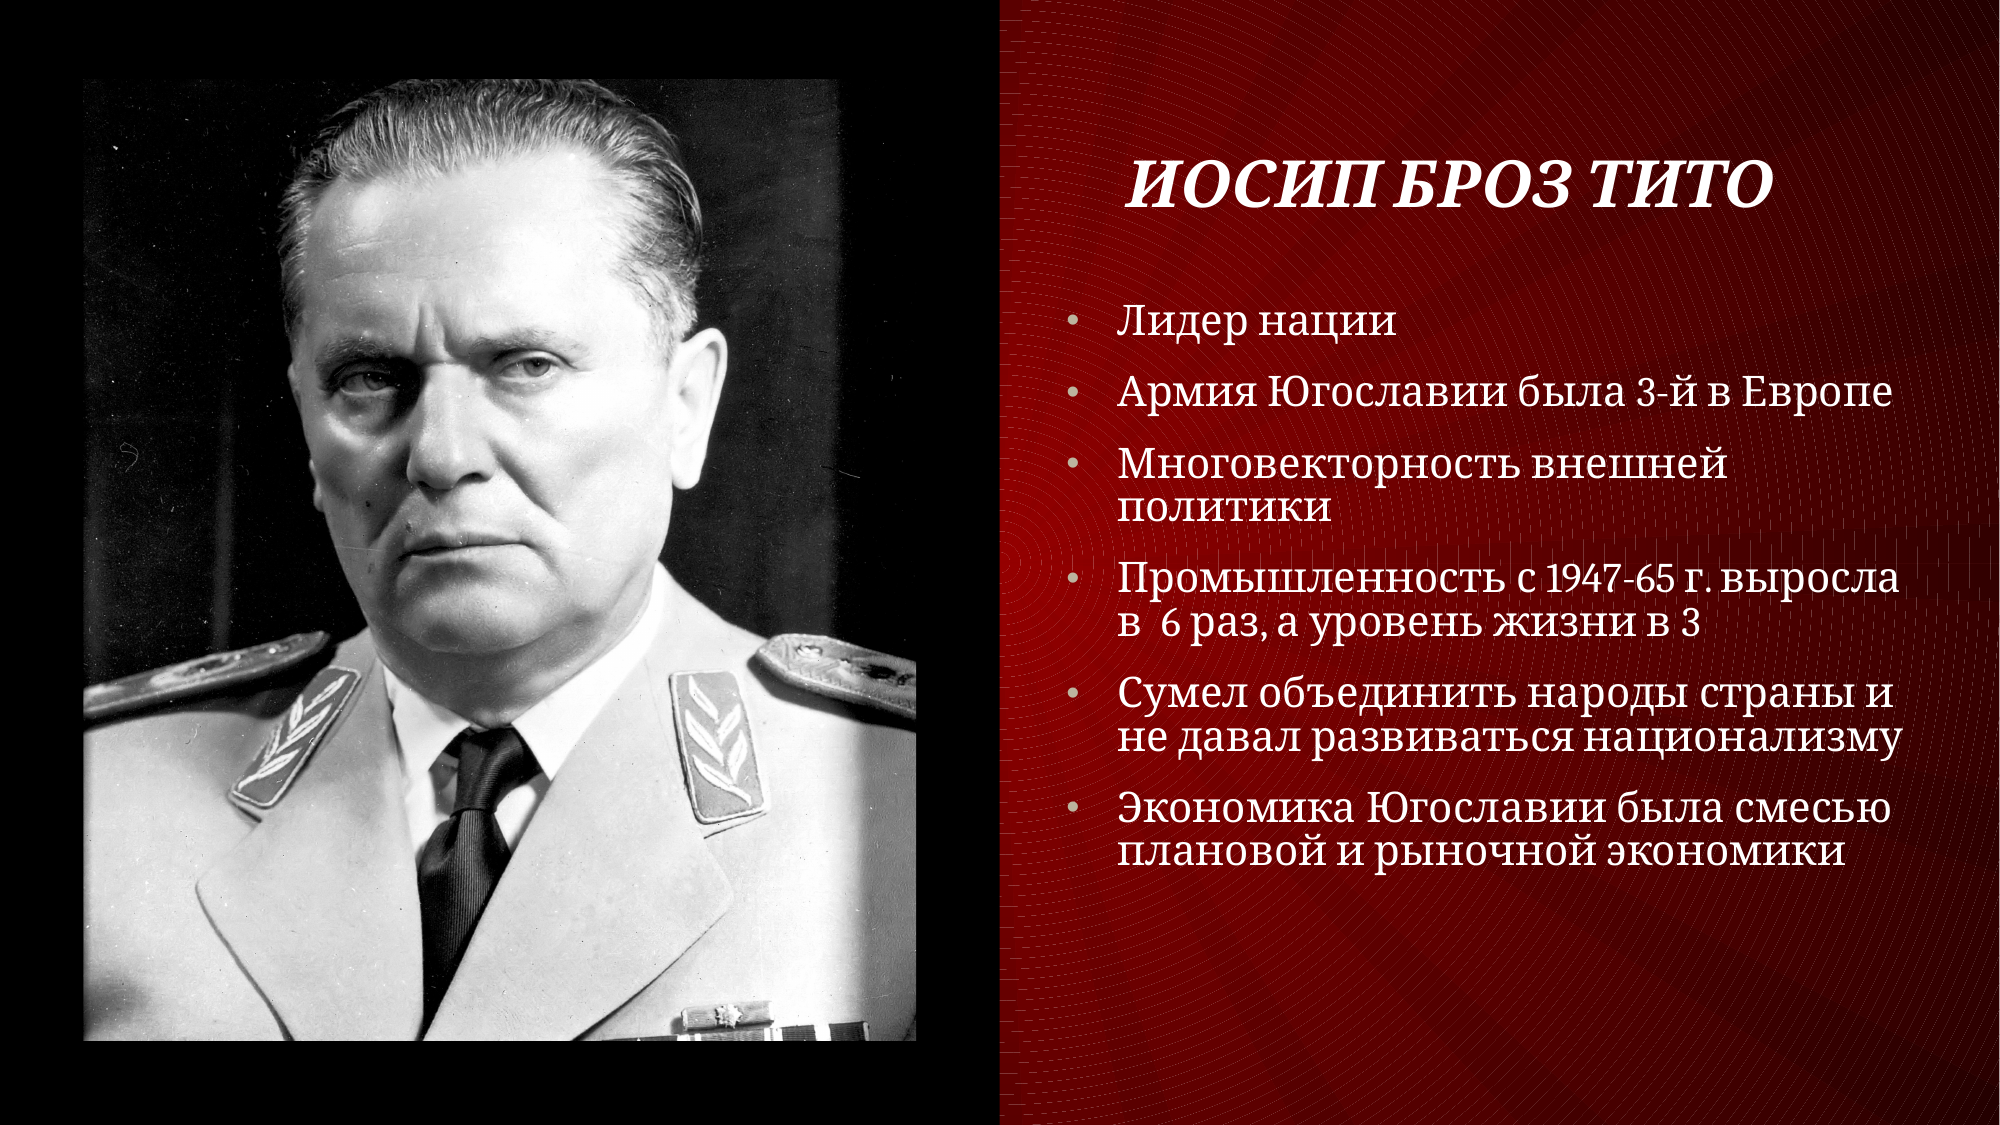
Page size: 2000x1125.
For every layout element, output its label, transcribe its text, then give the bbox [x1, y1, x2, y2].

picture [82, 78, 917, 1042]
title Иосип Броз Тито [1106, 113, 1879, 229]
list Лидер нации Армия Югославии была 3-й в Европе Многовекторность внешней политики Промышленность с 1947-65 г. выросла в 6 раз, а уровень жизни в 3 Сумел объединить народы страны и не давал развиваться национализму Экономика Югославии была смесью плановой и рыночной экономики [1046, 290, 1940, 1000]
